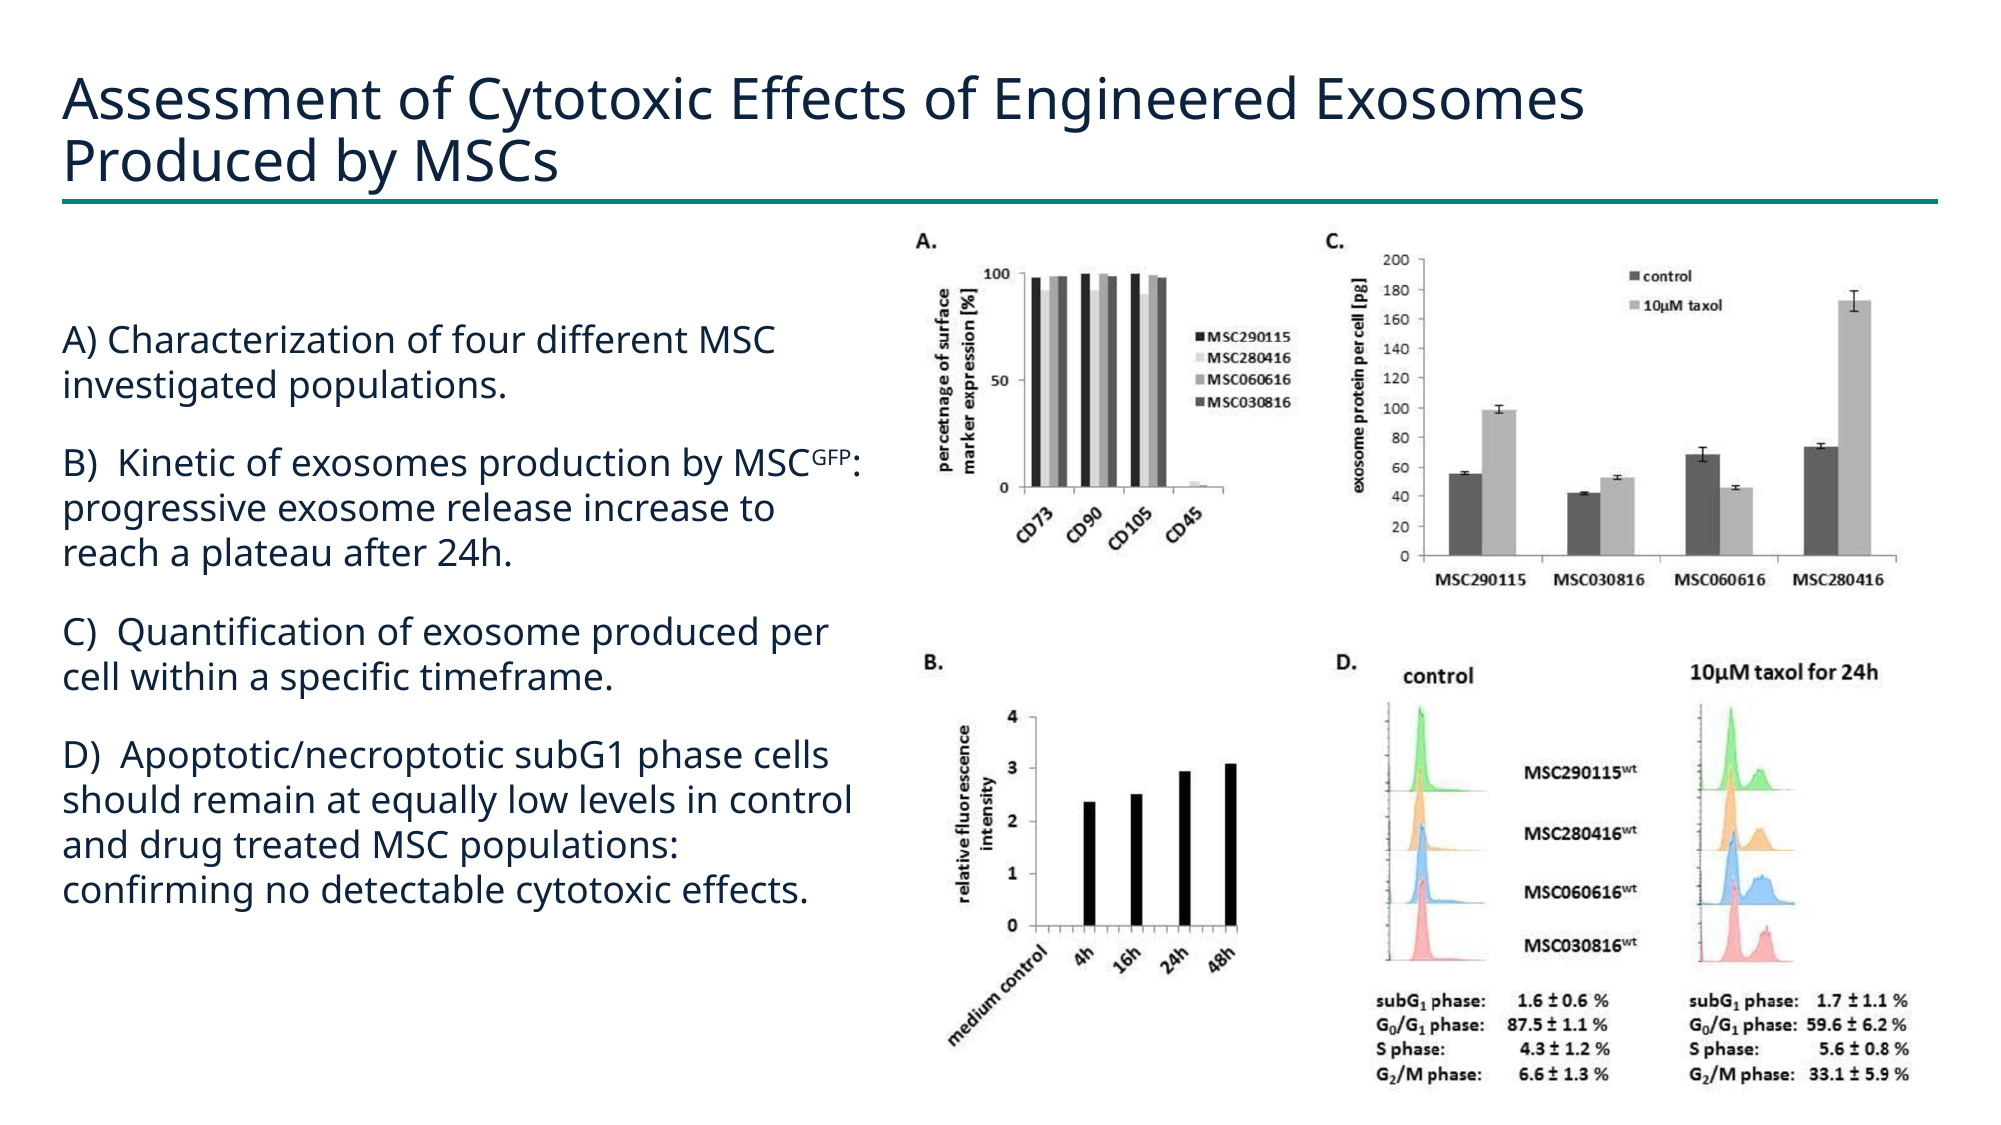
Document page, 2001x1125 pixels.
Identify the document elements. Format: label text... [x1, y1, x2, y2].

picture [867, 214, 2000, 1105]
list A) Characterization of four different MSC investigated populations. B) Kinetic of exosomes production by MSCGFP: progressive exosome release increase to reach a plateau after 24h. C) Quantification of exosome produced per cell within a specific timeframe. D) Apoptotic/necroptotic subG1 phase cells should remain at equally low levels in control and drug treated MSC populations: confirming no detectable cytotoxic effects. [62, 315, 867, 1063]
title Assessment of Cytotoxic Effects of Engineered Exosomes Produced by MSCs [62, 62, 1855, 202]
